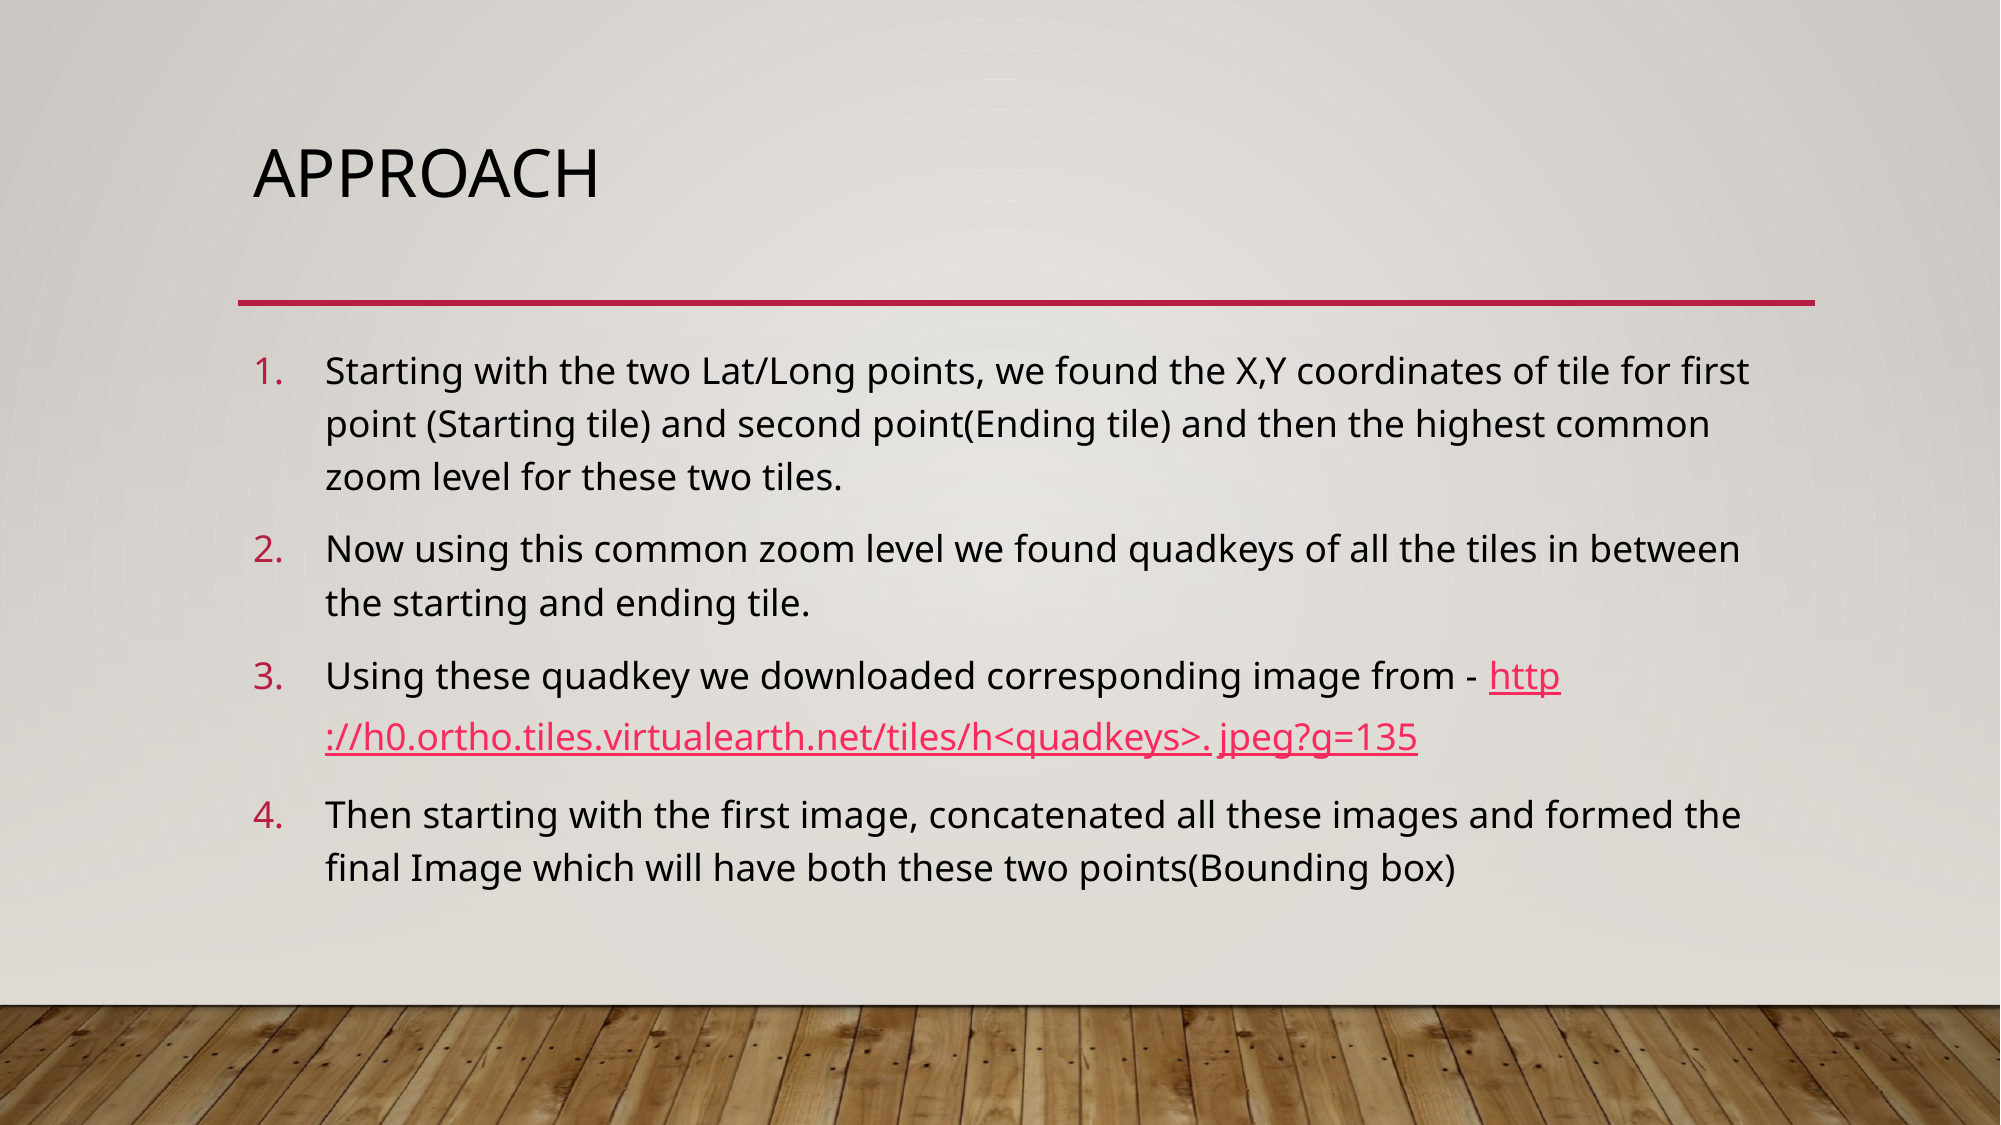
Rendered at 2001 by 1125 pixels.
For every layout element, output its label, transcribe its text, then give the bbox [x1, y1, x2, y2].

title Approach [238, 131, 1814, 305]
list Starting with the two Lat/Long points, we found the X,Y coordinates of tile for first point (Starting tile) and second point(Ending tile) and then the highest common zoom level for these two tiles. Now using this common zoom level we found quadkeys of all the tiles in between the starting and ending tile. Using these quadkey we downloaded corresponding image from - http://h0.ortho.tiles.virtualearth.net/tiles/h<quadkeys>.jpeg?g=135 Then starting with the first image, concatenated all these images and formed the final Image which will have both these two points(Bounding box) [238, 330, 1814, 897]
picture [0, 1005, 2000, 1125]
